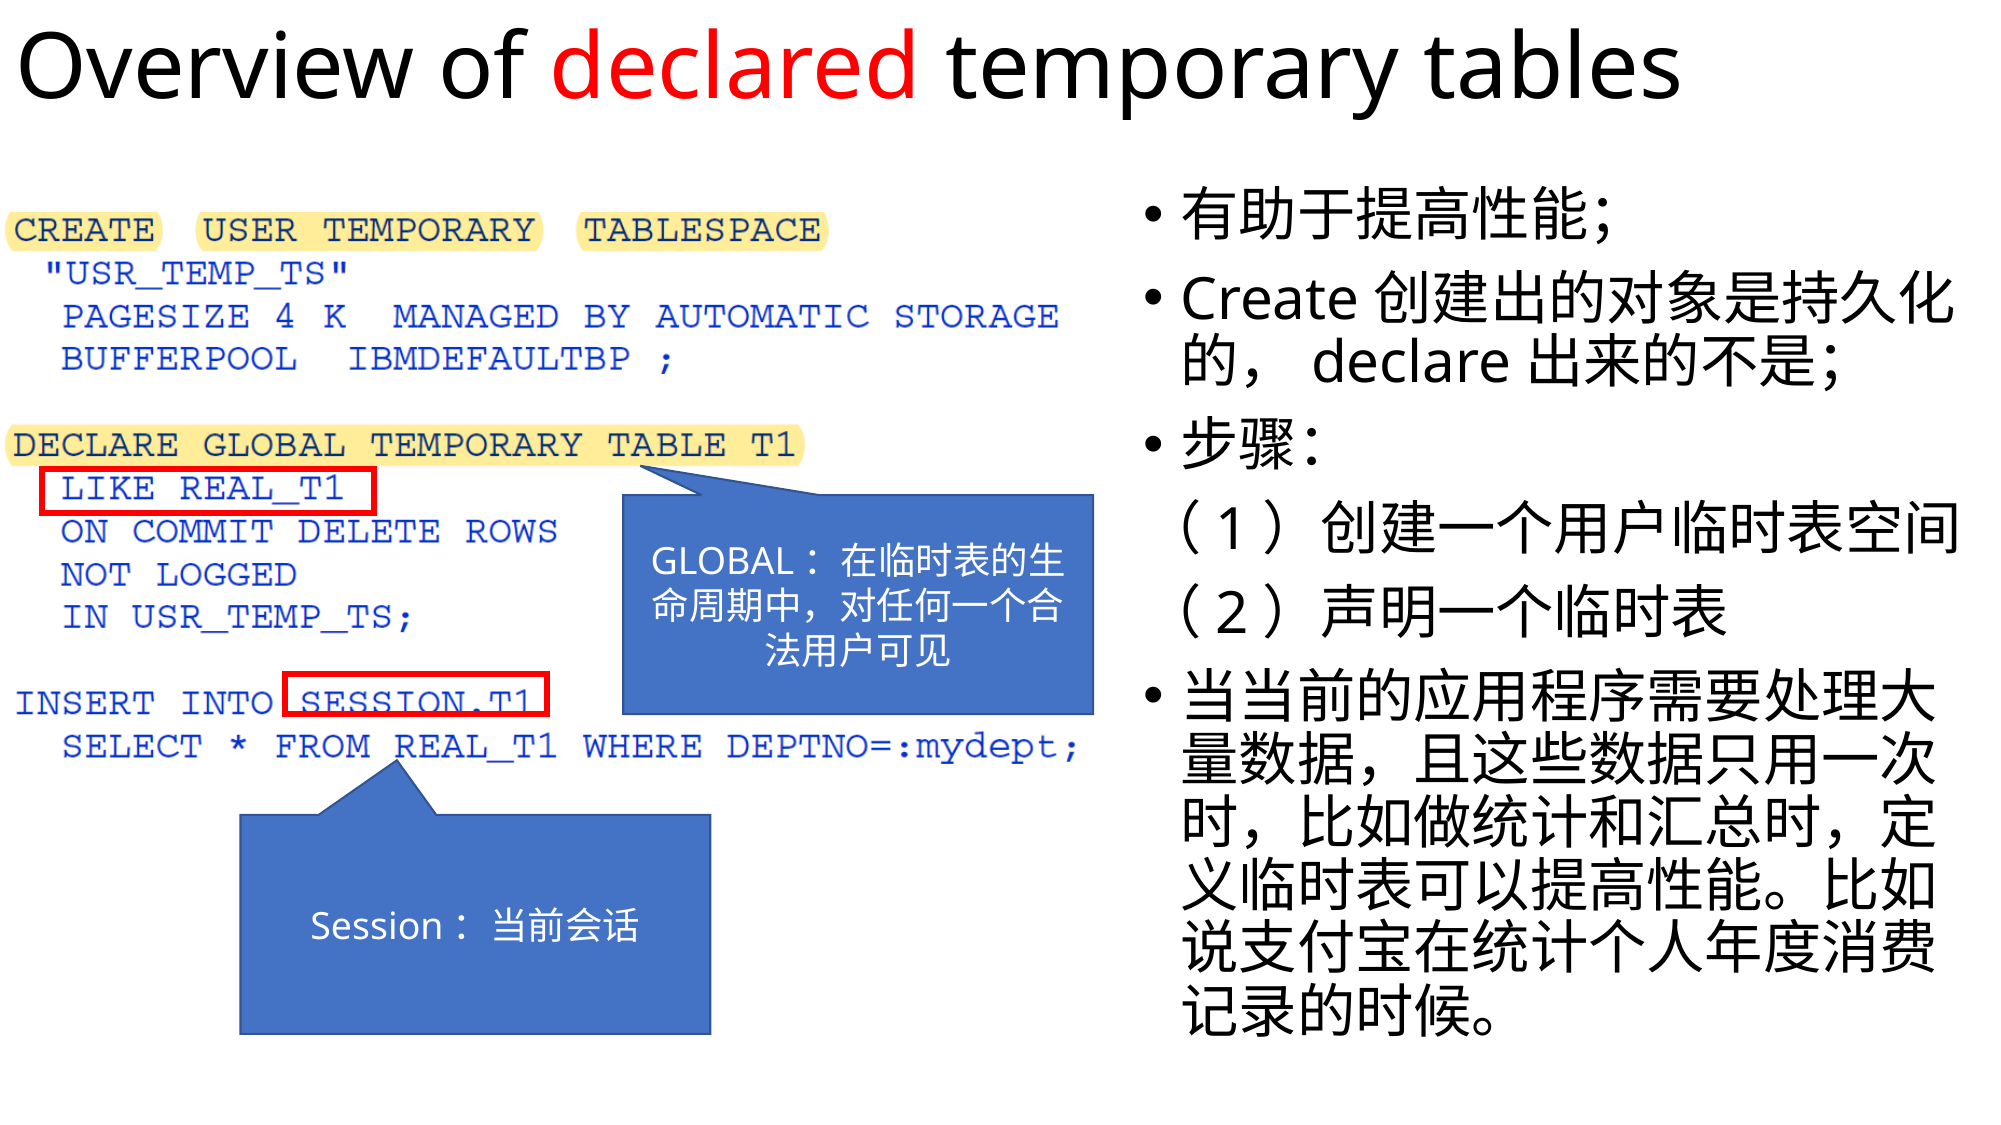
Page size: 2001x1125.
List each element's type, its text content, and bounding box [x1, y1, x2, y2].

list 有助于提高性能； Create创建出的对象是持久化的，declare出来的不是； 步骤： （1）创建一个用户临时表空间 （2）声明一个临时表 当当前的应用程序需要处理大量数据，且这些数据只用一次时，比如做统计和汇总时，定义临时表可以提高性能。比如说支付宝在统计个人年度消费记录的时候。 [1128, 177, 1980, 1103]
text_box Session：当前会话 [239, 778, 712, 1035]
picture [0, 212, 1094, 778]
title Overview of declared temporary tables [0, 0, 1725, 137]
